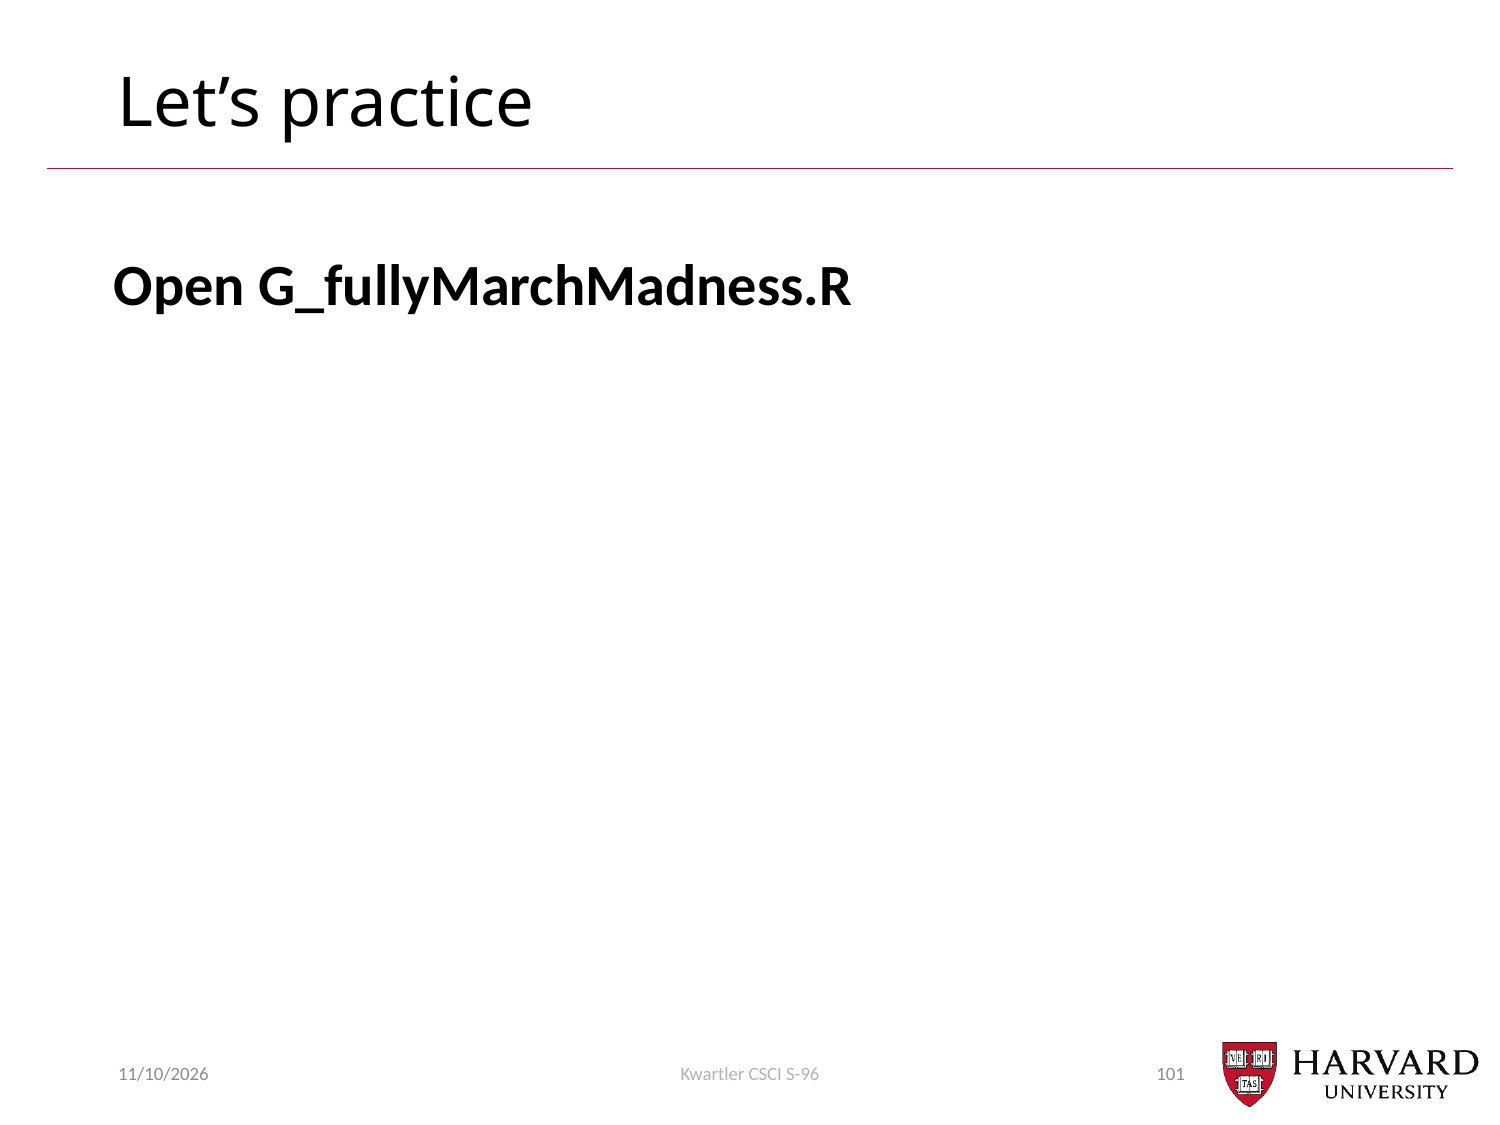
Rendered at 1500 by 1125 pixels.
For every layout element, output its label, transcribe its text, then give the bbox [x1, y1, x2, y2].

picture [1200, 1024, 1500, 1125]
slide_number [103, 1042, 441, 1103]
text_box Open G_fullyMarchMadness.R [99, 239, 867, 325]
title Let’s practice [103, 59, 1397, 157]
footer Kwartler CSCI S-96 [496, 1042, 1004, 1103]
slide_number 101 [1059, 1042, 1200, 1103]
